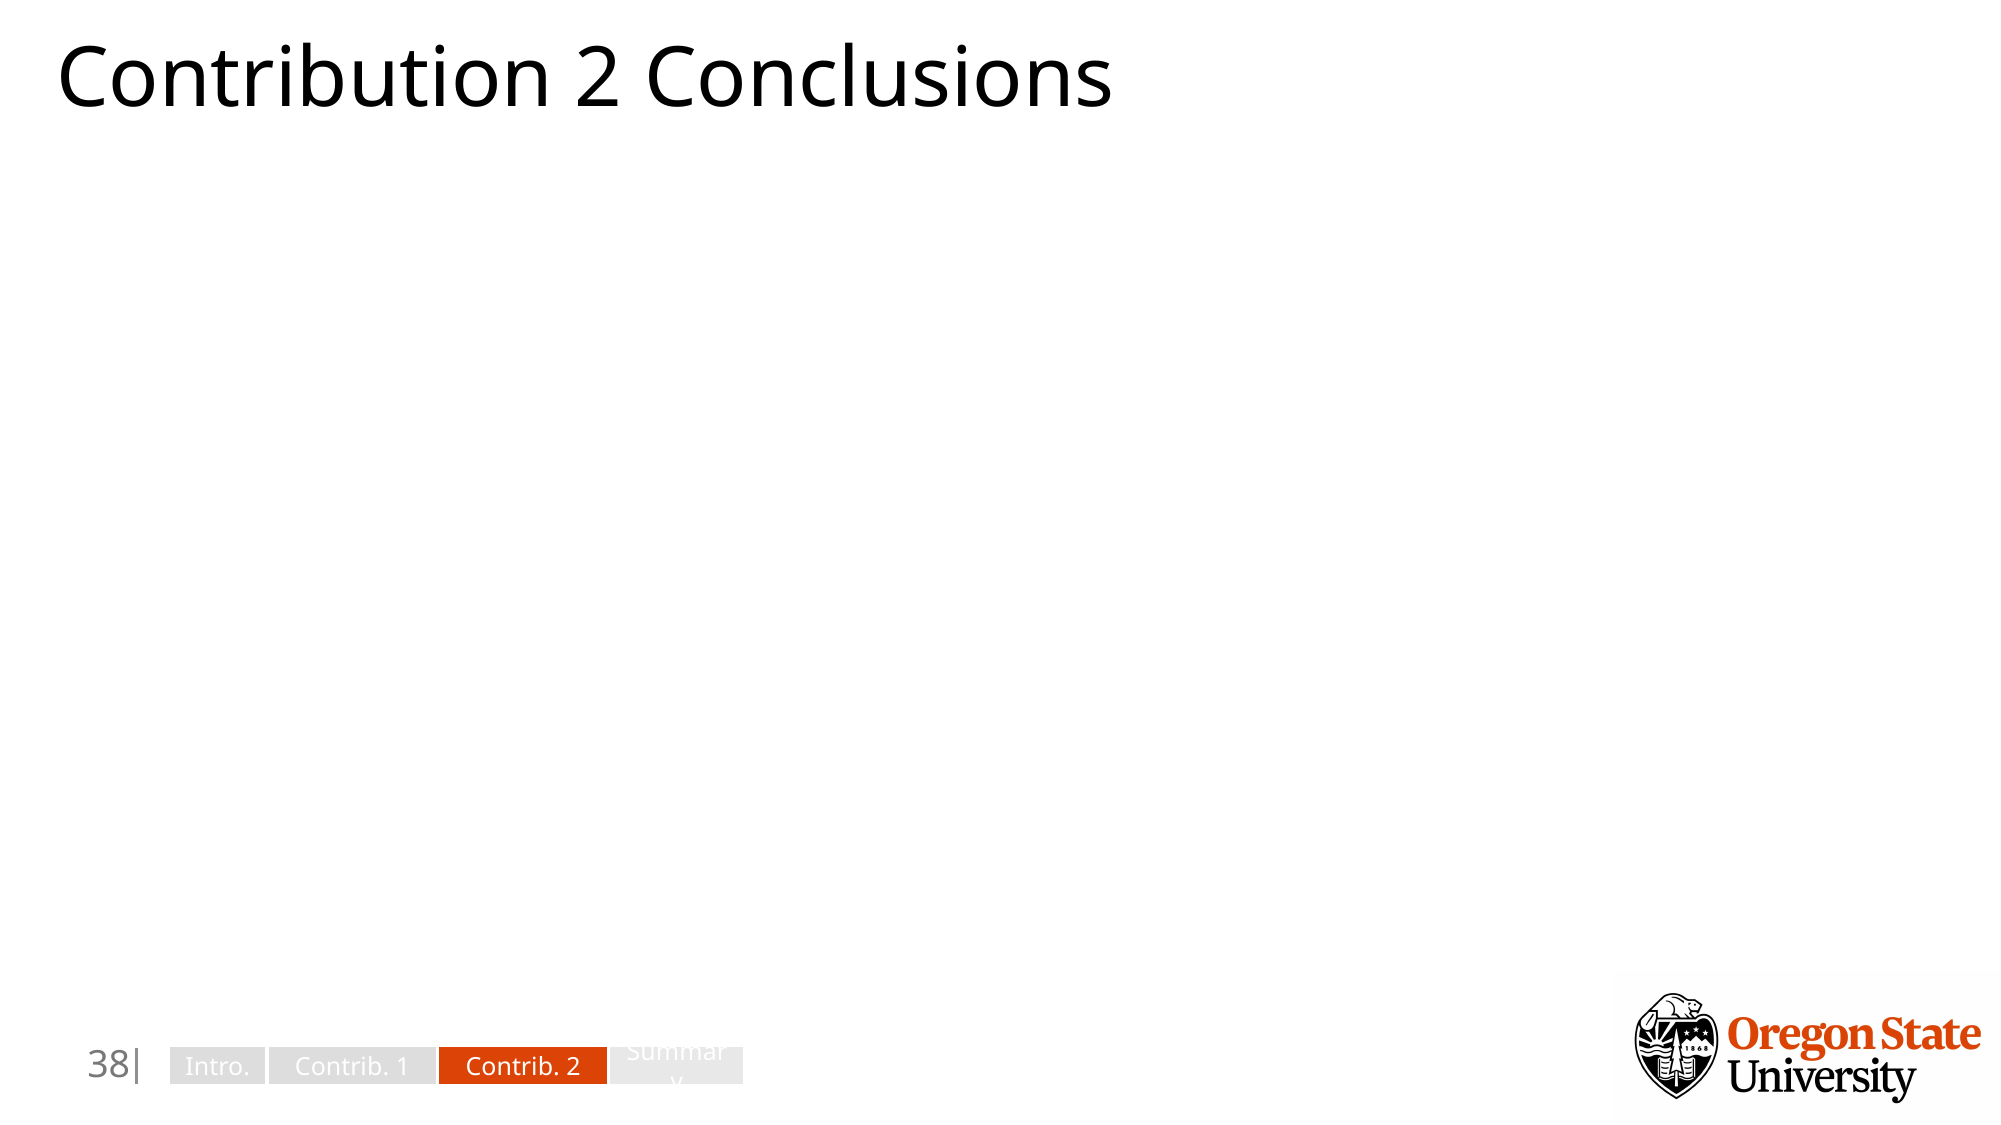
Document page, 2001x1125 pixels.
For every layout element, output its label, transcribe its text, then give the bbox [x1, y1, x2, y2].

title Contribution 2 Conclusions [40, 26, 1941, 133]
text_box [135, 1044, 746, 1086]
picture [1614, 970, 2000, 1125]
slide_number 37 [72, 1035, 523, 1096]
